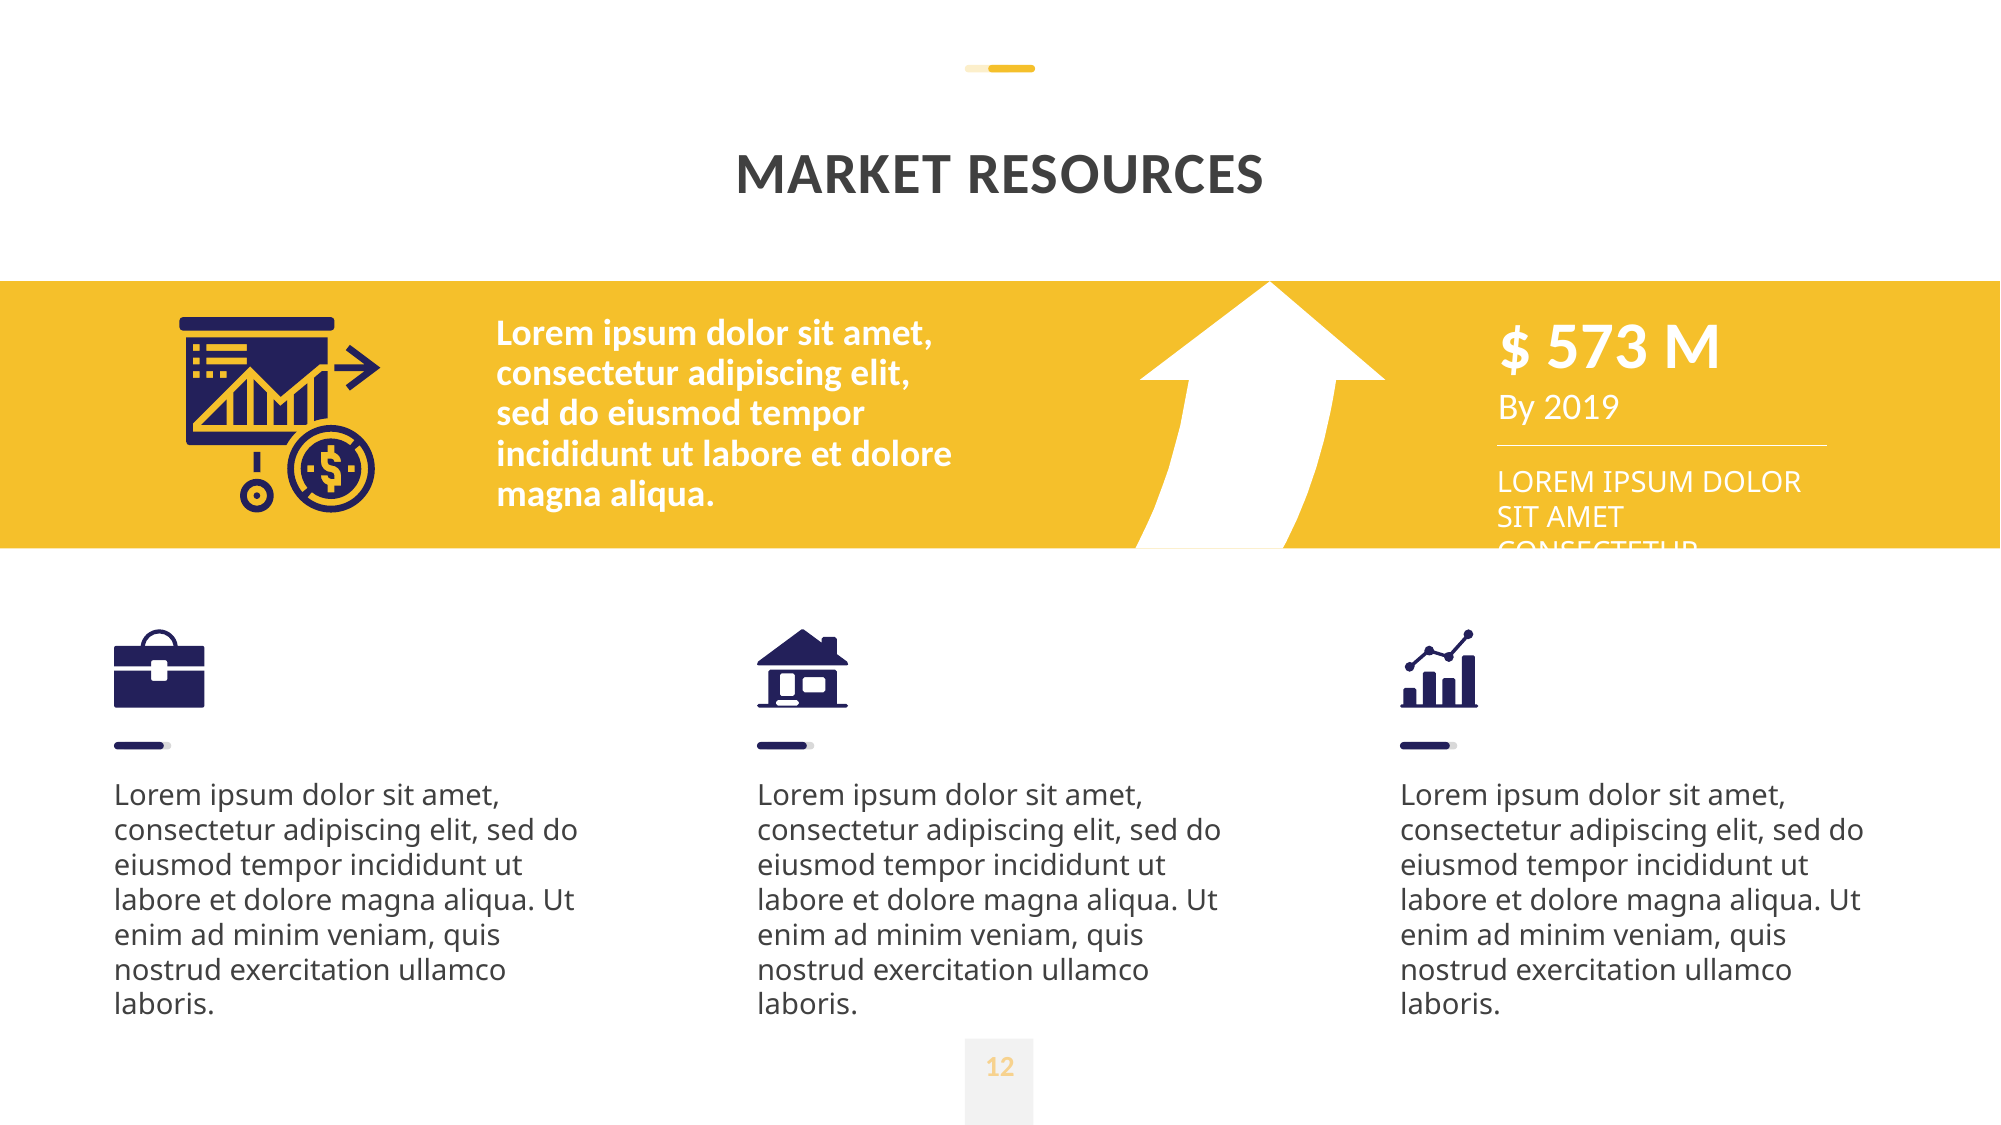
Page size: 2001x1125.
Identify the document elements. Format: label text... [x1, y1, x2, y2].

text_box LOREM IPSUM DOLOR SIT AMET CONSECTETUR [1496, 463, 1827, 568]
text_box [114, 741, 172, 750]
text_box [179, 317, 379, 513]
text_box Lorem ipsum dolor sit amet, consectetur adipiscing elit, sed do eiusmod tempor incididunt ut labore et dolore magna aliqua. Ut enim ad minim veniam, quis nostrud exercitation ullamco laboris. [1400, 776, 1886, 1021]
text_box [1399, 629, 1479, 708]
text_box Lorem ipsum dolor sit amet, consectetur adipiscing elit, sed do eiusmod tempor incididunt ut labore et dolore magna aliqua. Ut enim ad minim veniam, quis nostrud exercitation ullamco laboris. [114, 776, 600, 1021]
slide_number 12 [966, 1038, 1034, 1092]
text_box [114, 629, 205, 708]
title MARKET RESOURCES [114, 72, 1886, 207]
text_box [756, 629, 849, 708]
text_box Lorem ipsum dolor sit amet, consectetur adipiscing elit, sed do eiusmod tempor incididunt ut labore et dolore magna aliqua. [496, 312, 965, 515]
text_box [756, 741, 815, 750]
text_box [1133, 279, 1389, 550]
text_box By 2019 [1498, 382, 1620, 428]
text_box $ 573 M [1498, 301, 1722, 382]
text_box [0, 280, 1268, 549]
text_box Lorem ipsum dolor sit amet, consectetur adipiscing elit, sed do eiusmod tempor incididunt ut labore et dolore magna aliqua. Ut enim ad minim veniam, quis nostrud exercitation ullamco laboris. [757, 776, 1243, 1021]
text_box [1272, 280, 2000, 549]
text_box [1399, 741, 1458, 750]
